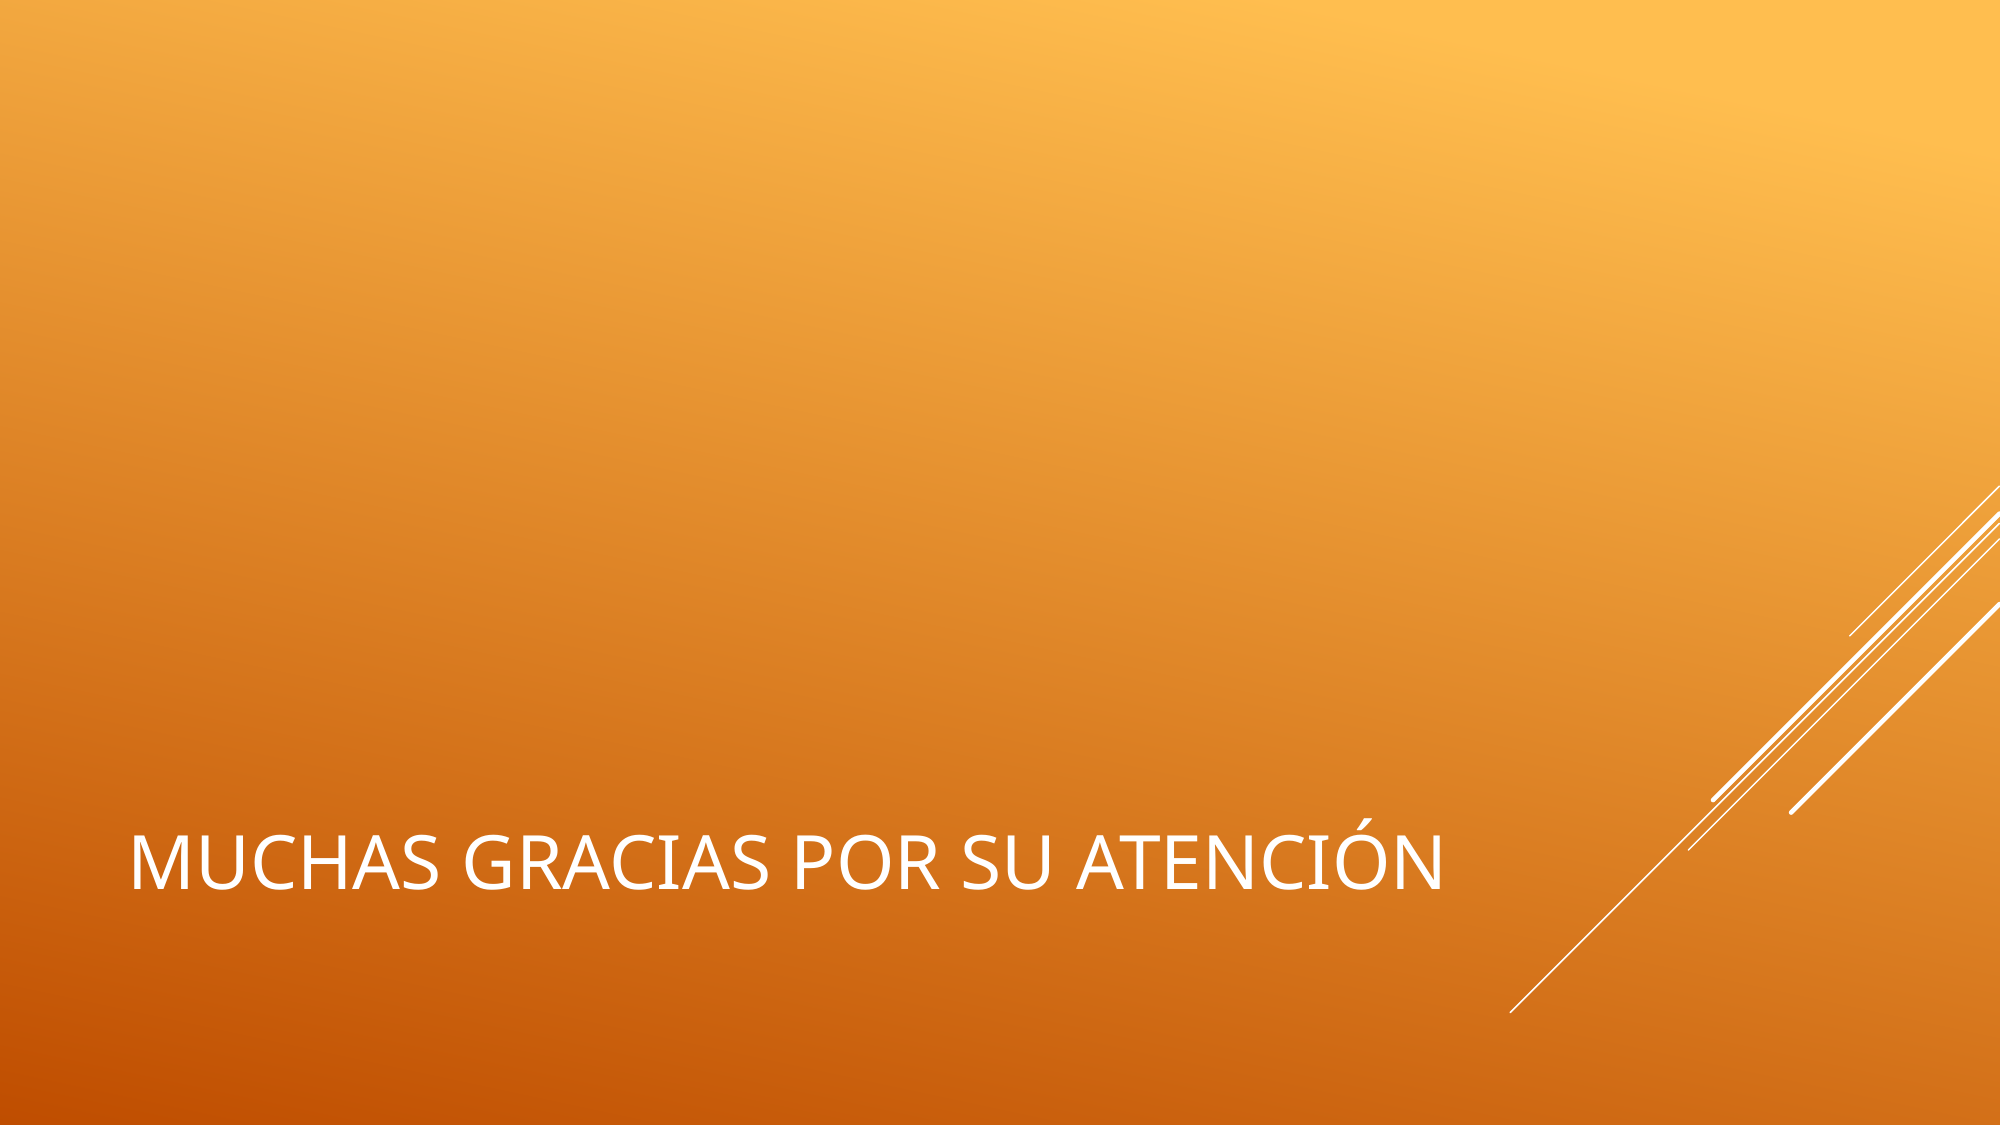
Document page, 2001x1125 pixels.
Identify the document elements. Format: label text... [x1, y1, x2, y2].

title Muchas gracias por su atención [112, 736, 1513, 984]
